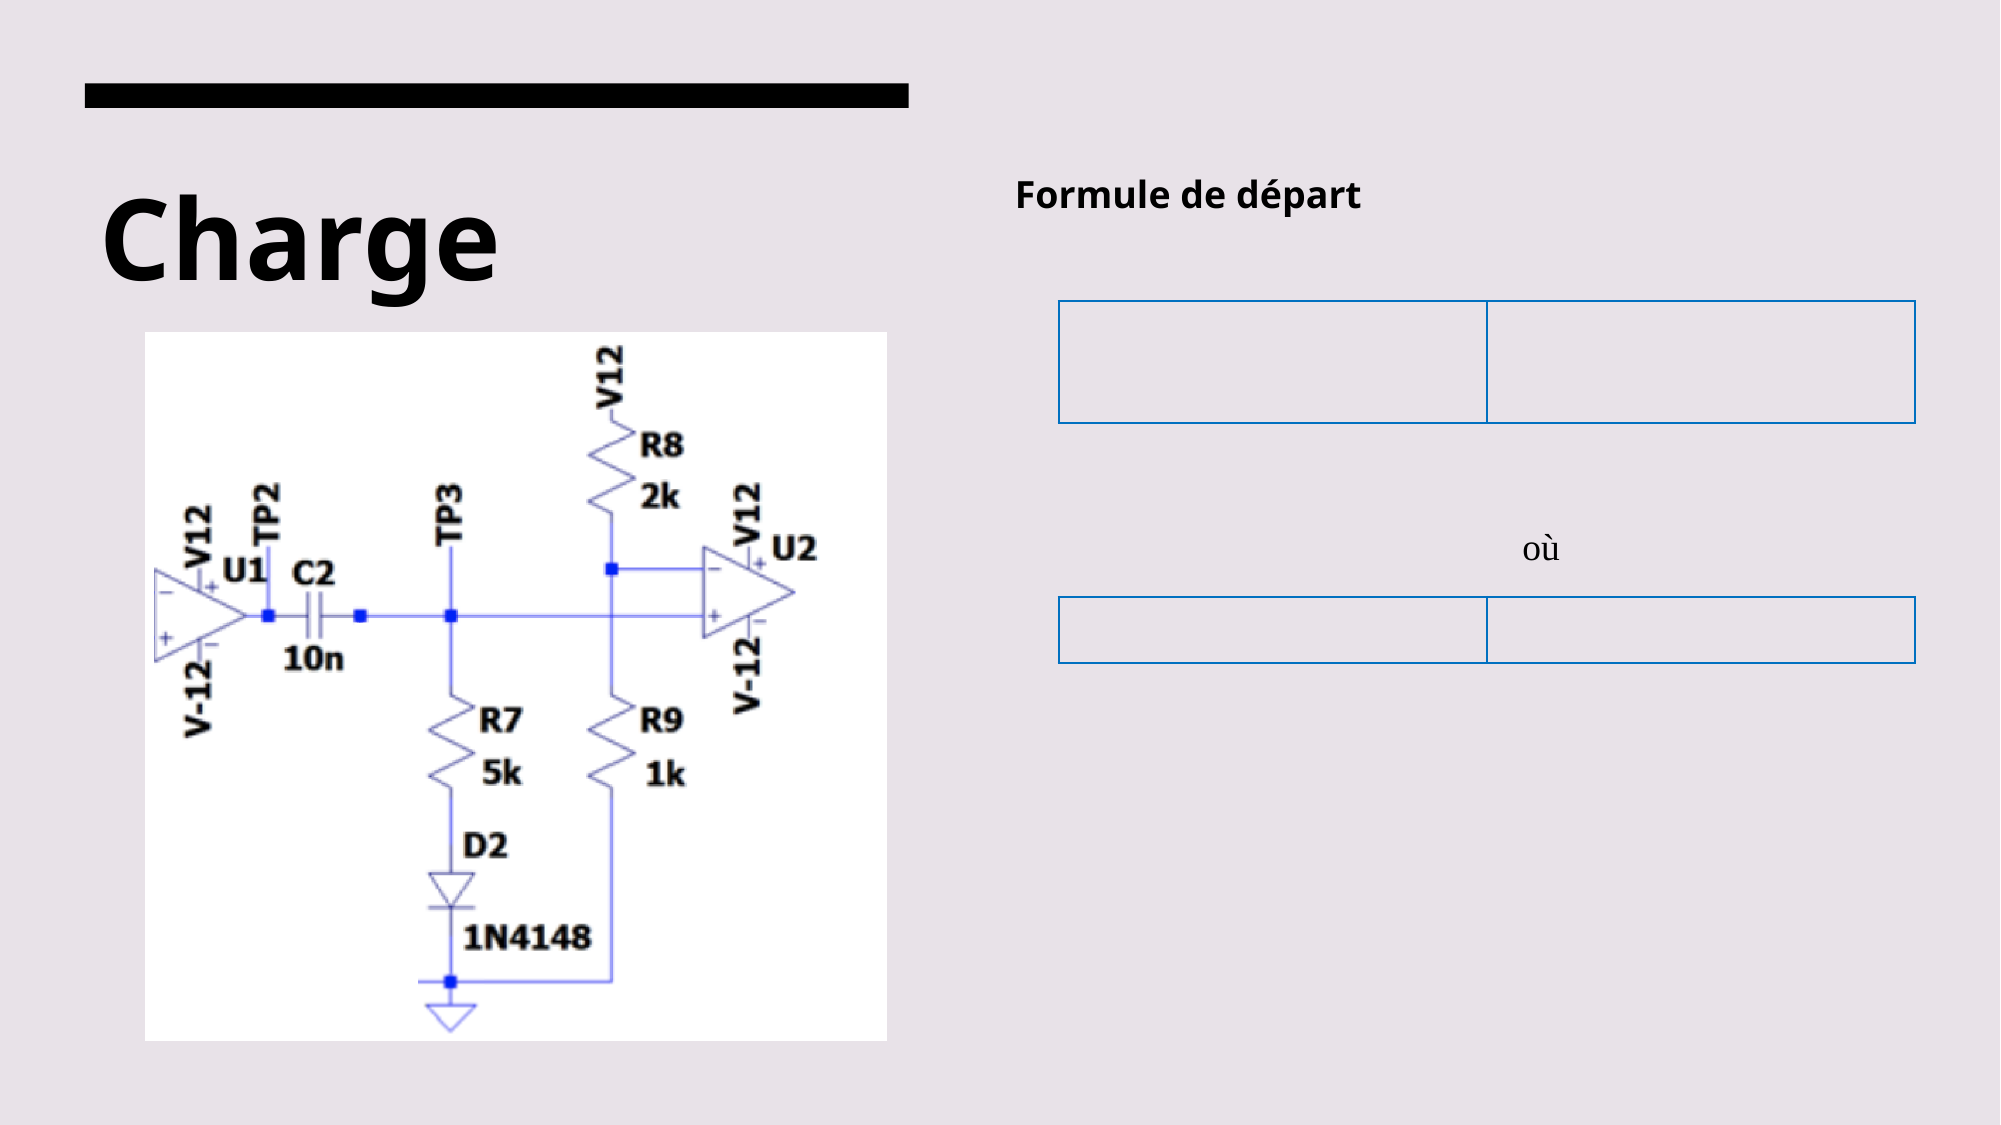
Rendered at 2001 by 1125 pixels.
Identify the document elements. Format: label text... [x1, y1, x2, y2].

picture [145, 332, 887, 1041]
title Charge [84, 160, 909, 960]
